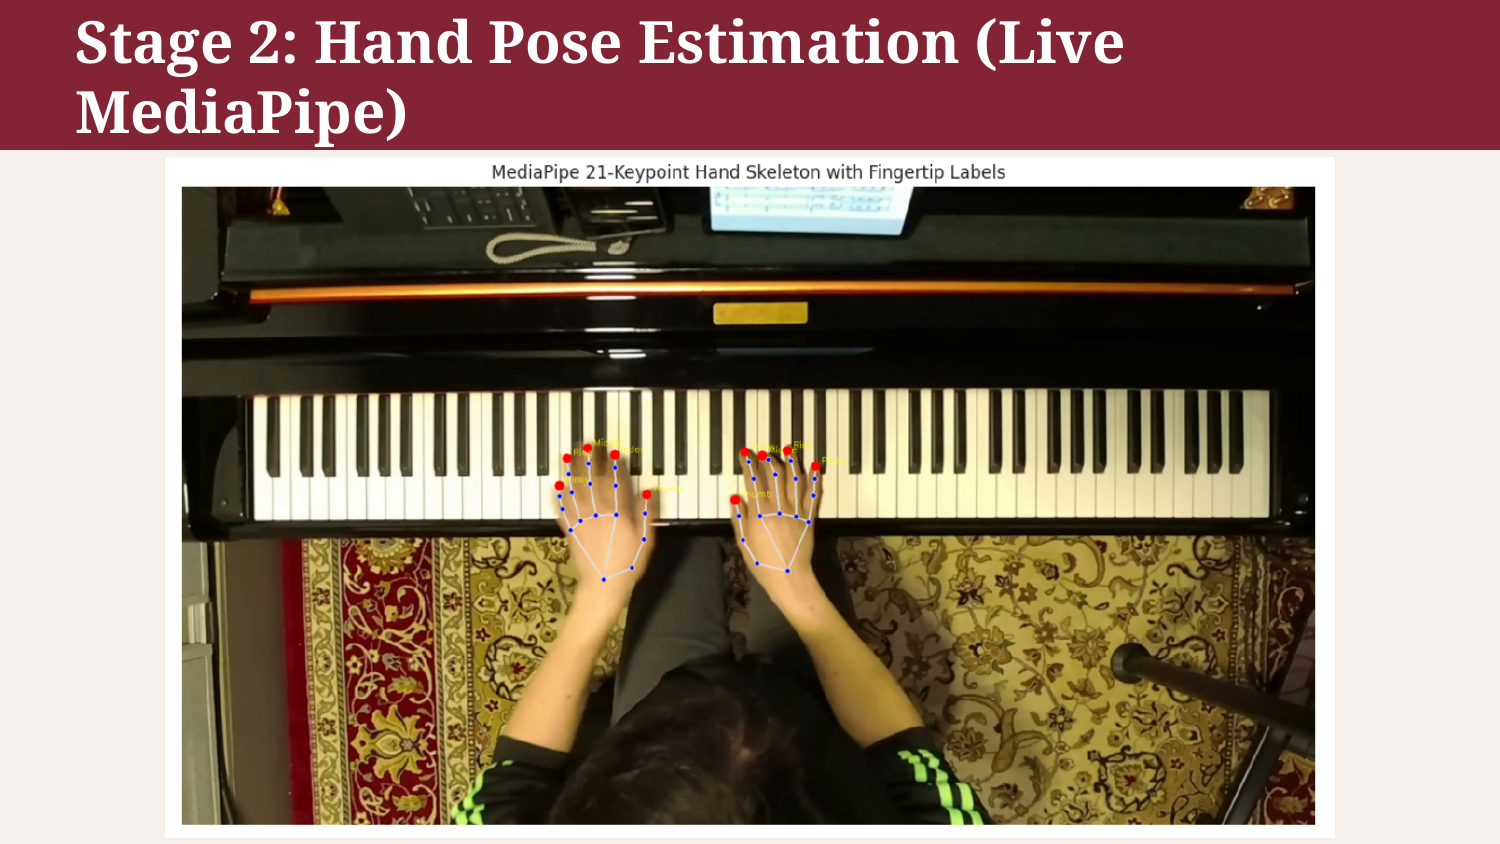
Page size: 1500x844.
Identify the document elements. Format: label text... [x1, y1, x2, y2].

text_box [0, 0, 1500, 150]
text_box Stage 2: Hand Pose Estimation (Live MediaPipe) [74, 7, 1425, 143]
picture [165, 157, 1335, 838]
